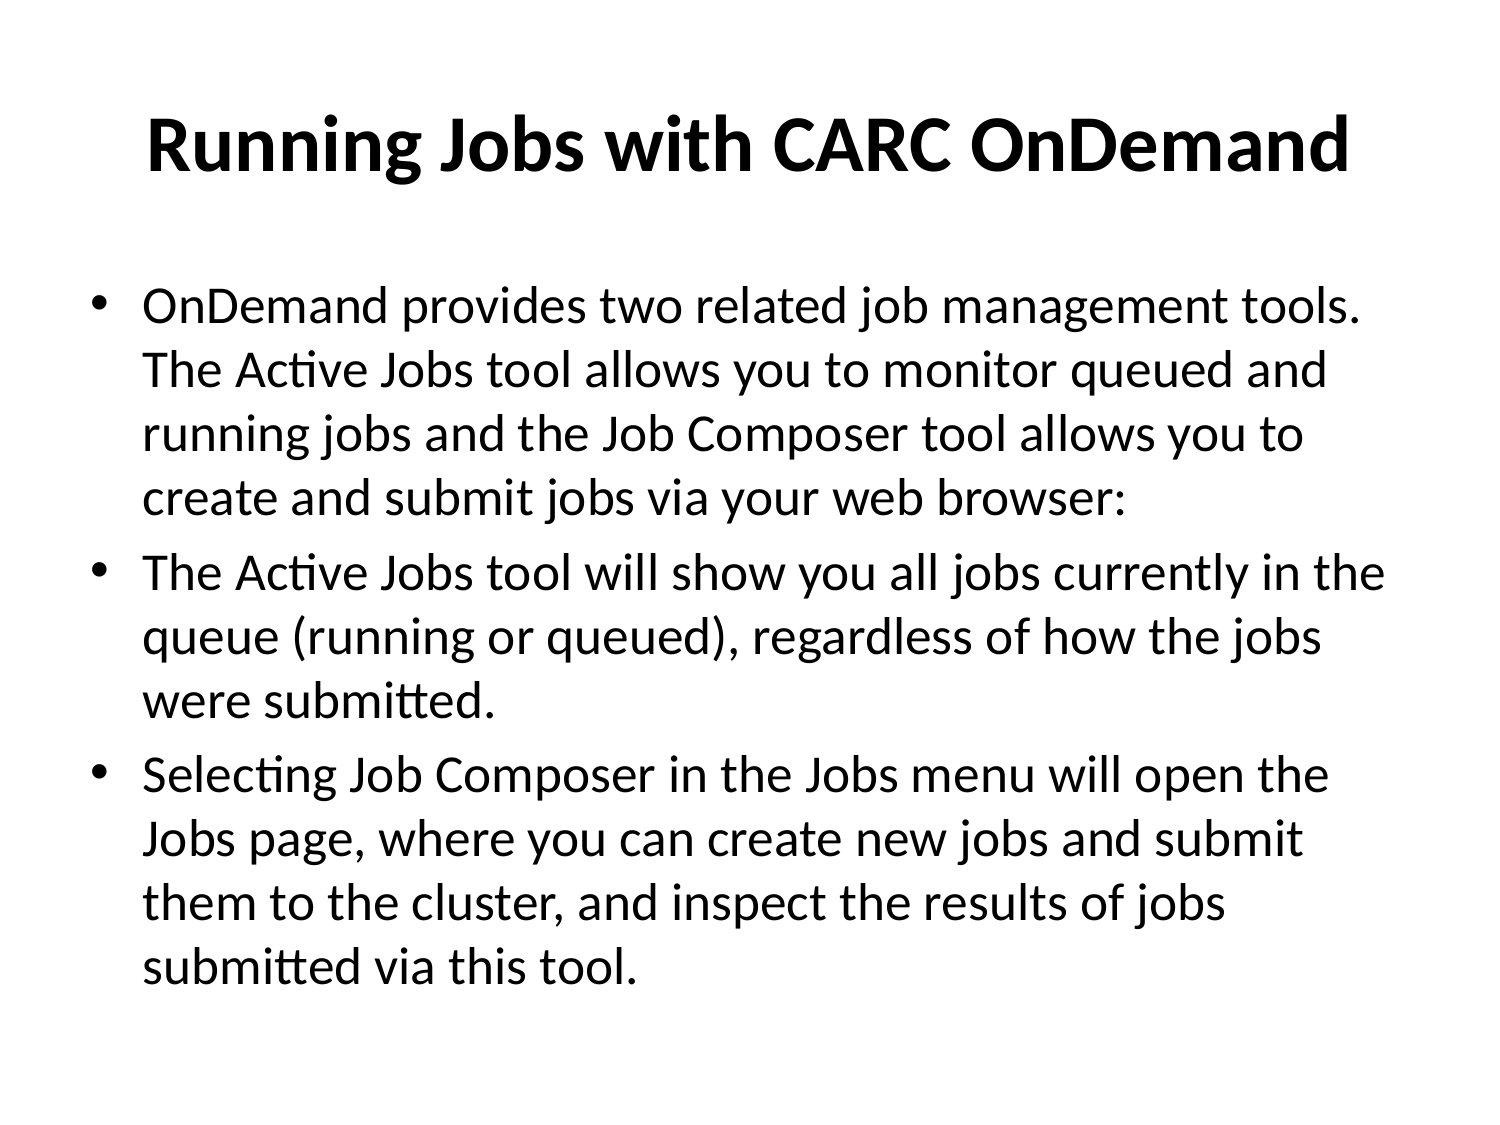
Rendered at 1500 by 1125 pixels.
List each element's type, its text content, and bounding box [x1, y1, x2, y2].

title Running Jobs with CARC OnDemand [75, 45, 1425, 233]
list OnDemand provides two related job management tools. The Active Jobs tool allows you to monitor queued and running jobs and the Job Composer tool allows you to create and submit jobs via your web browser: The Active Jobs tool will show you all jobs currently in the queue (running or queued), regardless of how the jobs were submitted. Selecting Job Composer in the Jobs menu will open the Jobs page, where you can create new jobs and submit them to the cluster, and inspect the results of jobs submitted via this tool. [75, 262, 1425, 1005]
